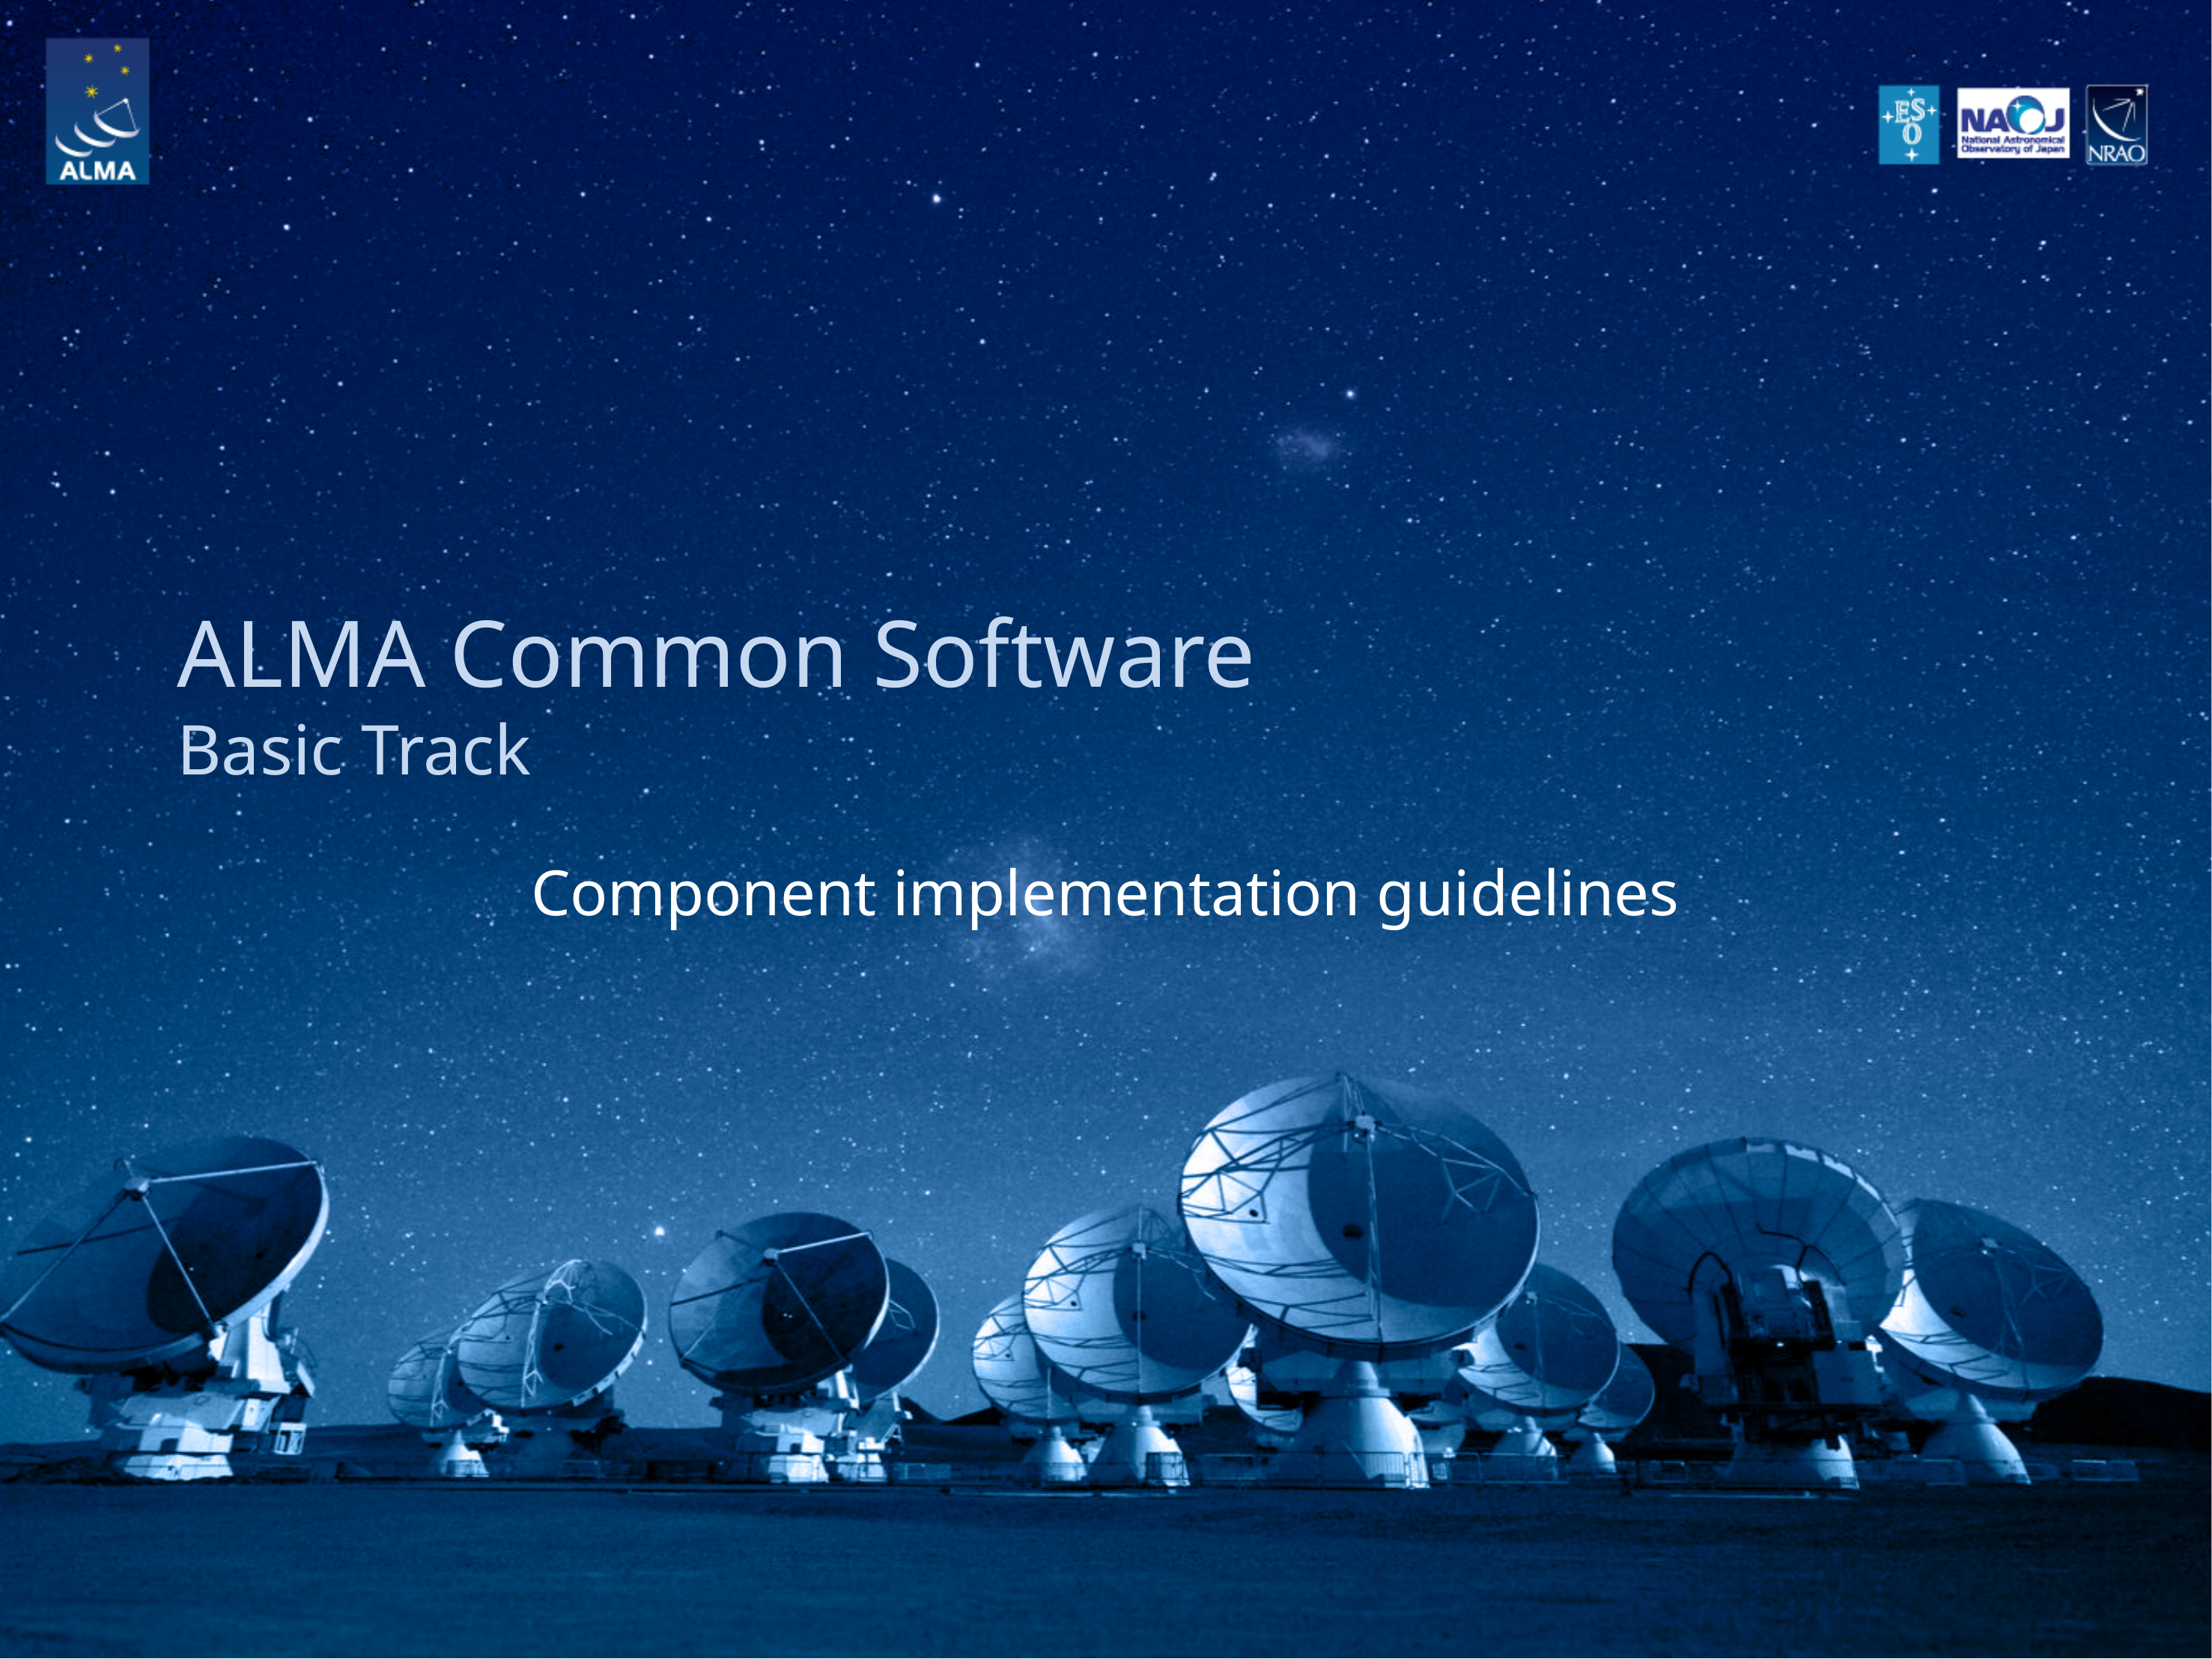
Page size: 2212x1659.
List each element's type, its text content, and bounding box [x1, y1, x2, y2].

picture [0, 0, 2212, 1658]
text_box ALMA Common Software Basic Track [165, 589, 2046, 839]
text_box Component implementation guidelines [165, 848, 2046, 1254]
